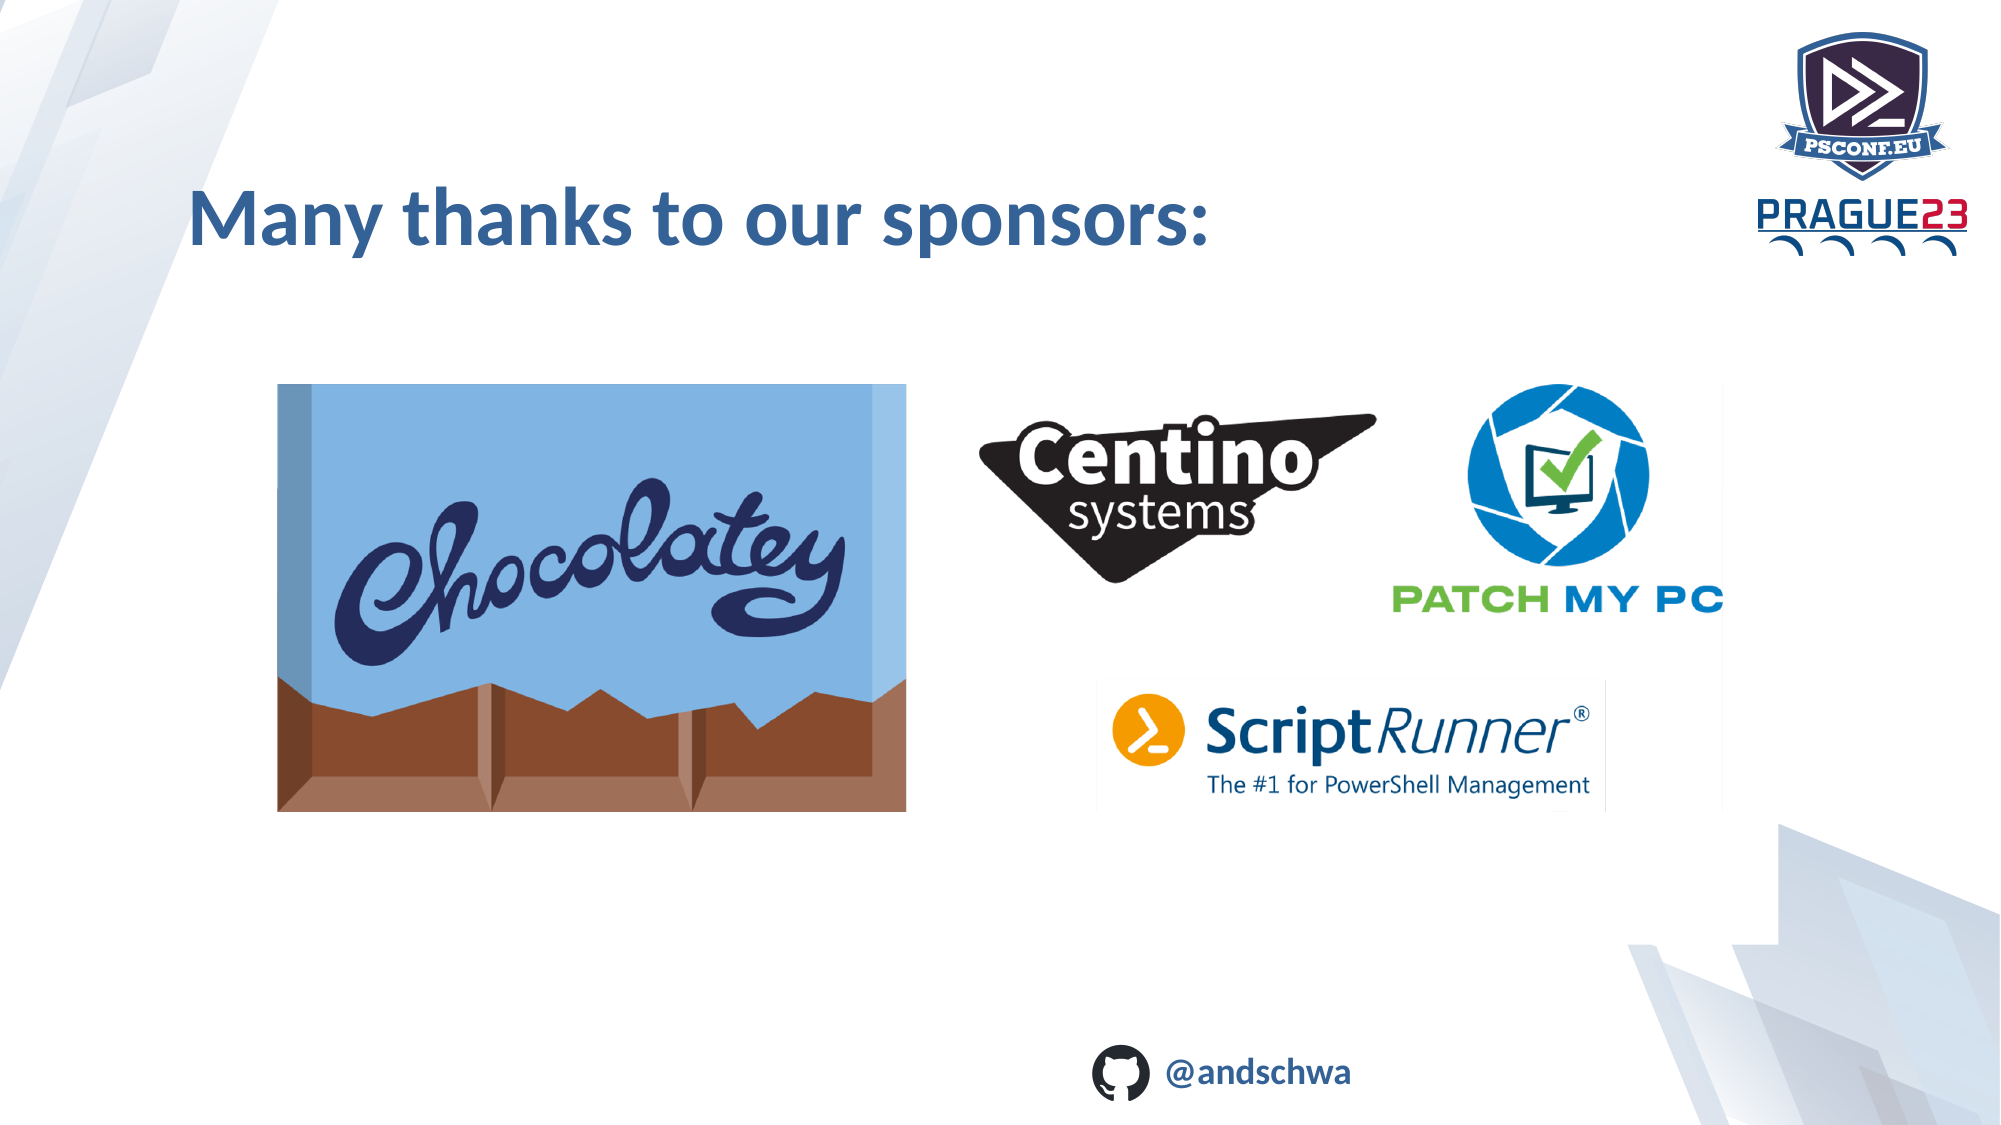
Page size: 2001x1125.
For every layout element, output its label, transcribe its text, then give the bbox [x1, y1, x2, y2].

picture [0, 0, 2000, 1125]
text_box [219, 269, 1779, 946]
text_box Many thanks to our sponsors: [172, 154, 1795, 269]
